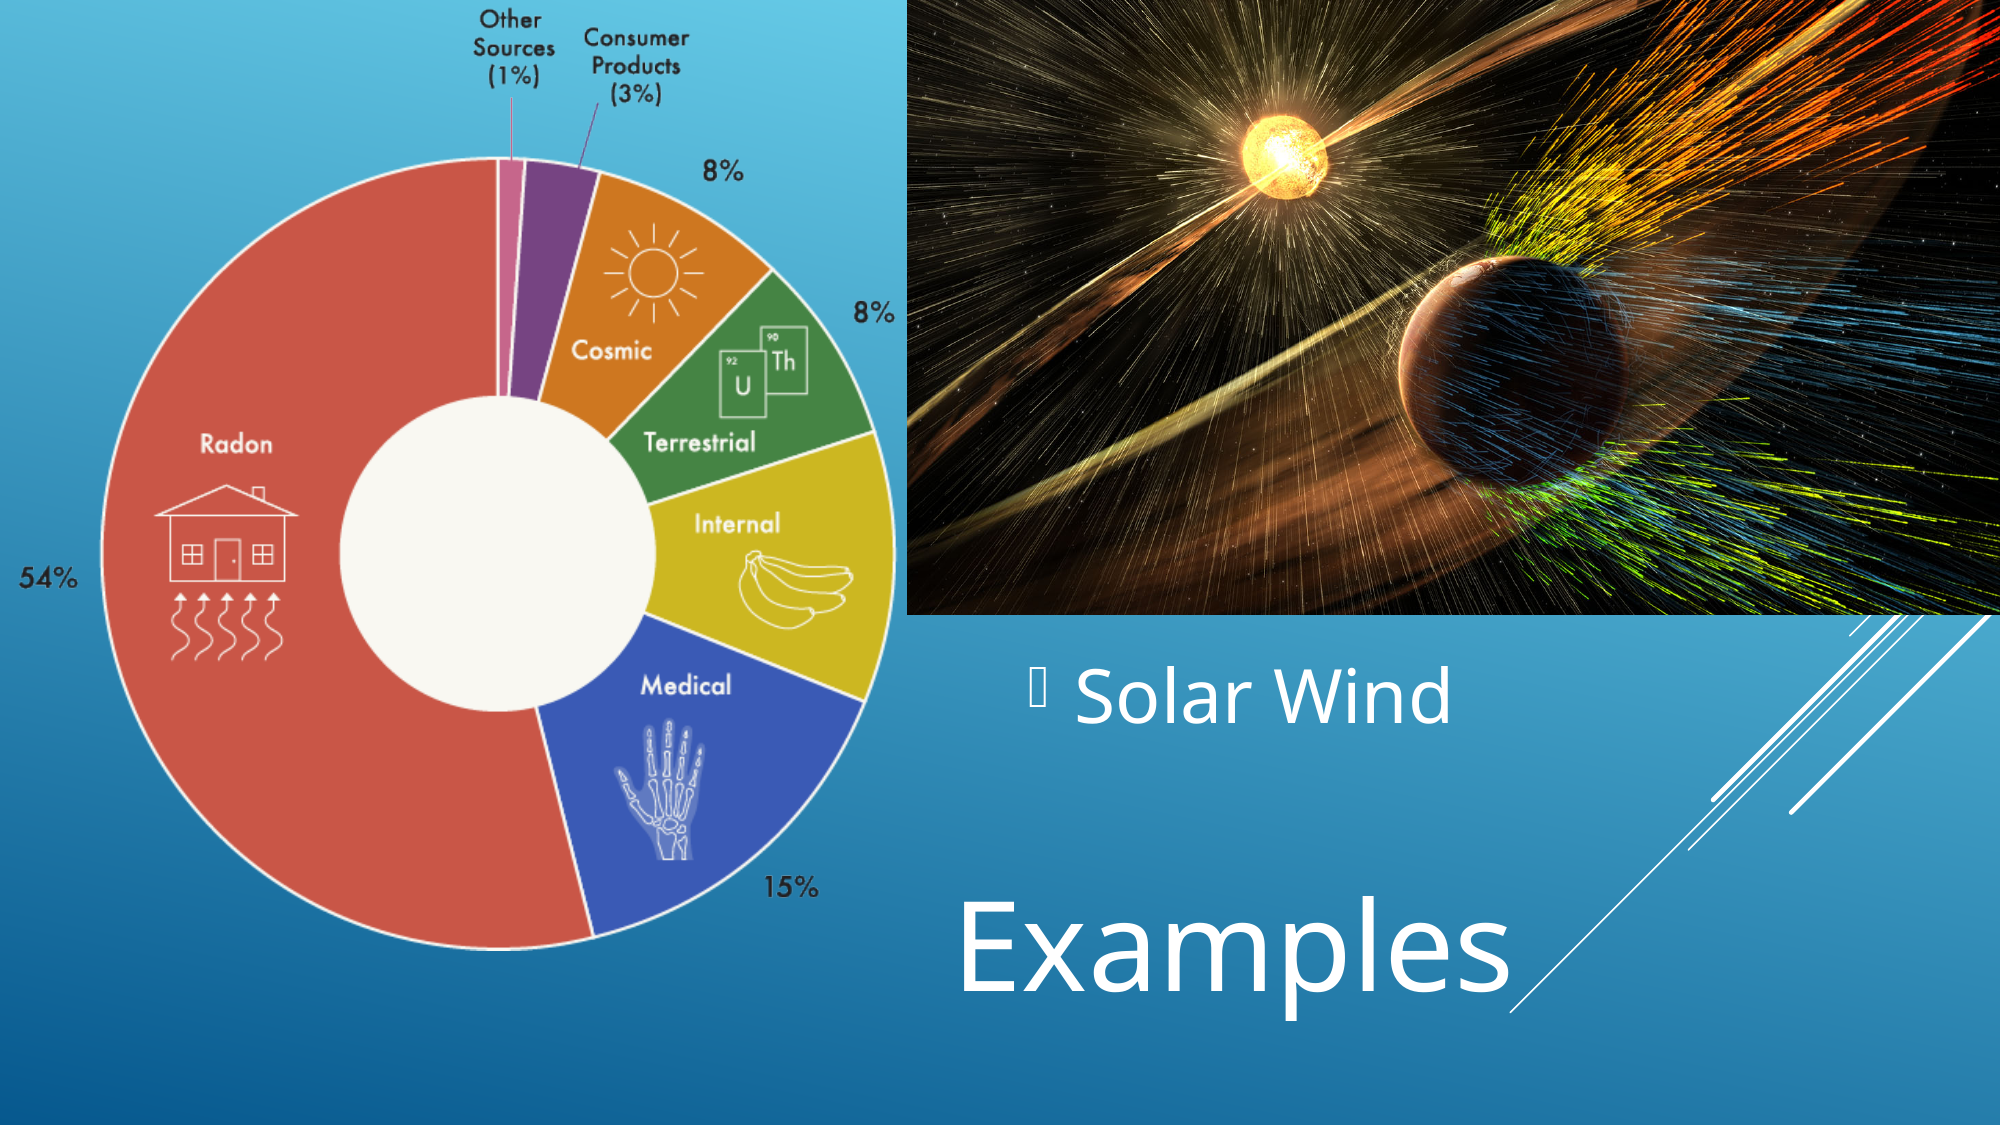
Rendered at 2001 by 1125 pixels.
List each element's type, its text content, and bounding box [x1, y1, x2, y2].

picture [18, 0, 2000, 952]
list Background radiation Carbon dating Solar Wind [1012, 615, 2000, 873]
text_box Examples [937, 858, 1564, 1024]
